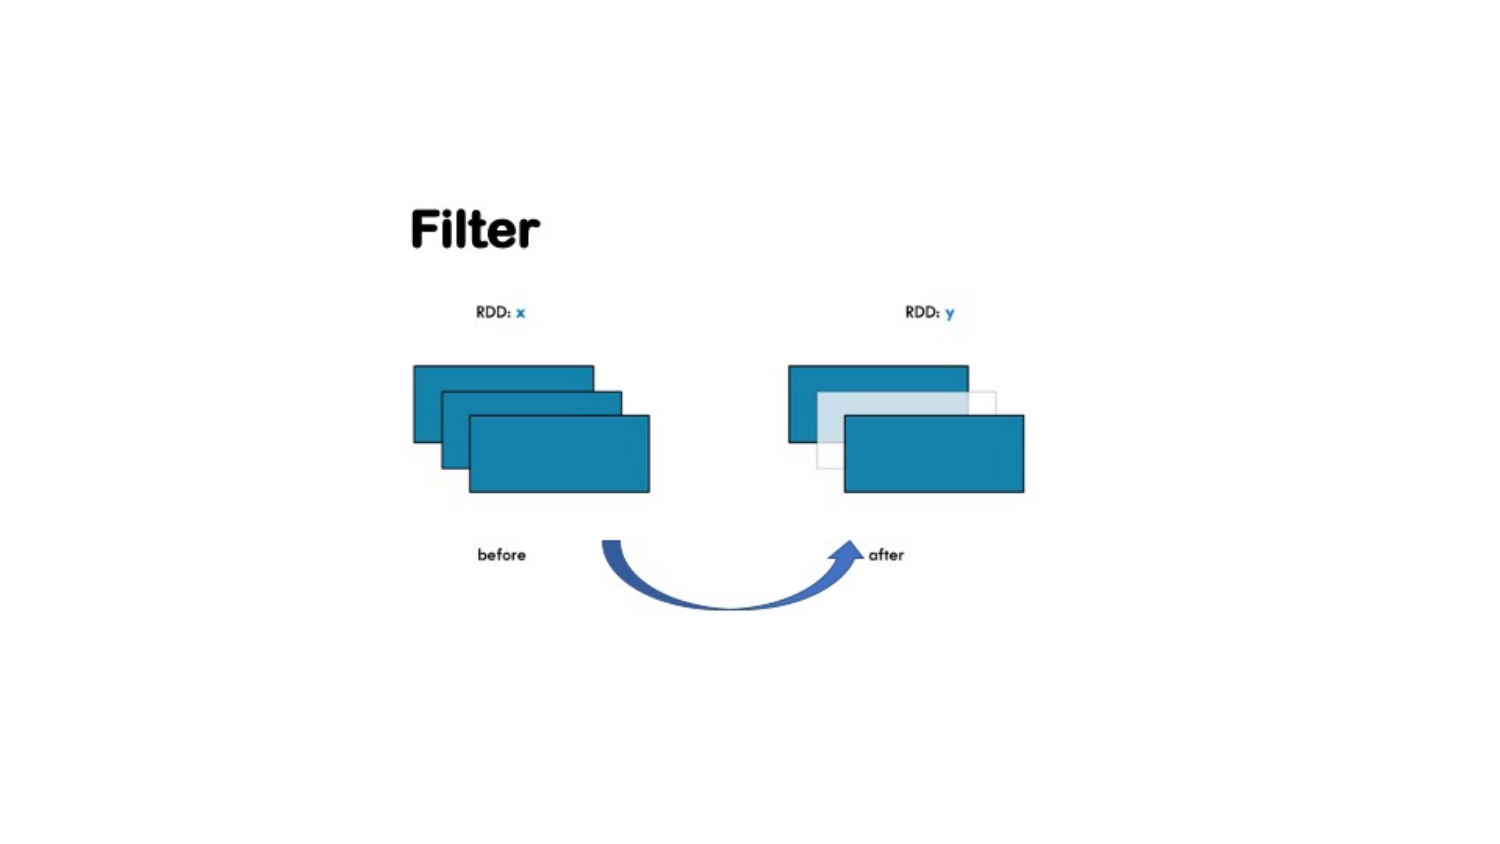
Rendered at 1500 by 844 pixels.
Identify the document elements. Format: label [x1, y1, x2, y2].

picture [352, 179, 1148, 665]
